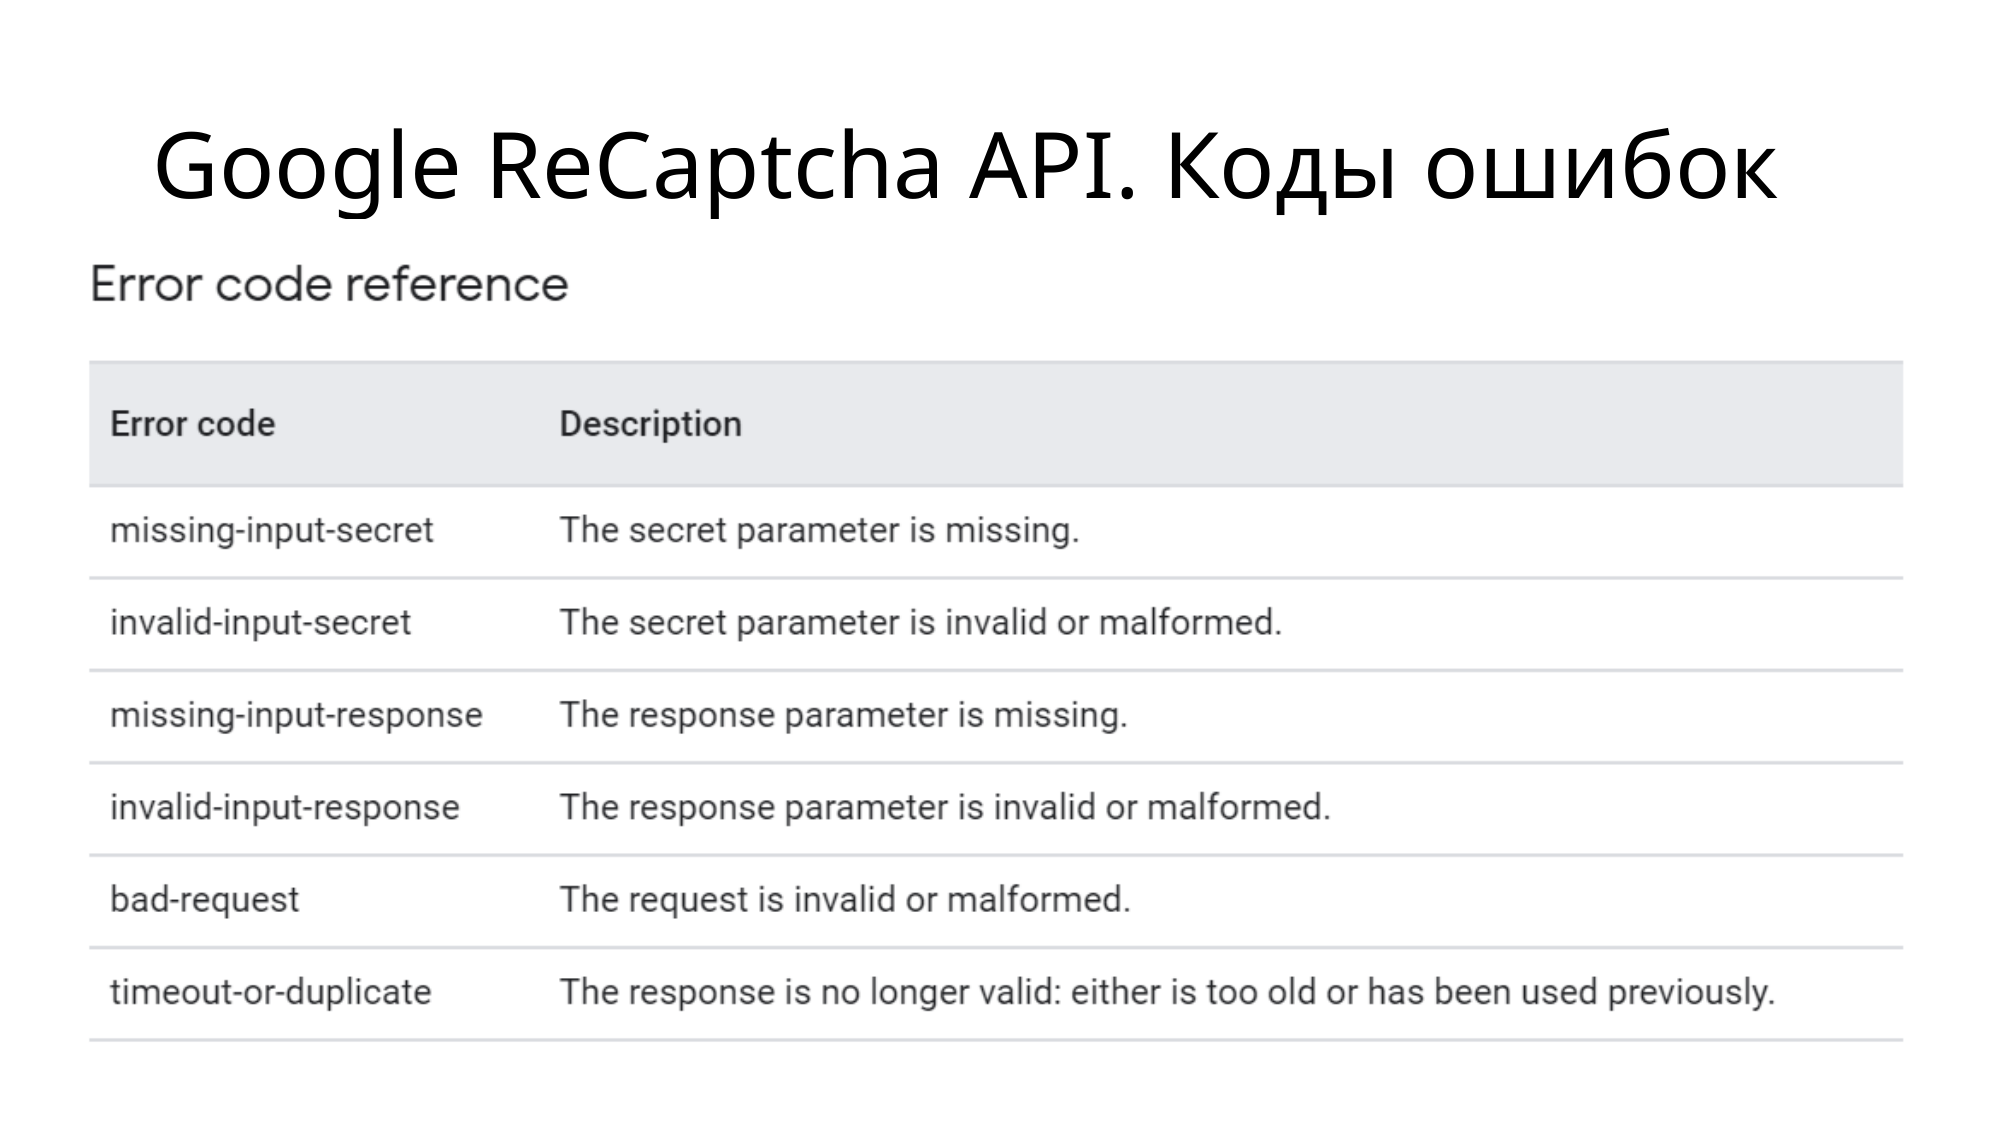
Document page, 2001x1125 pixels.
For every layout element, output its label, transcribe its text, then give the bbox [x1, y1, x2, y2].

title Google ReCaptcha API. Коды ошибок [137, 59, 1863, 219]
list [64, 219, 1936, 1066]
